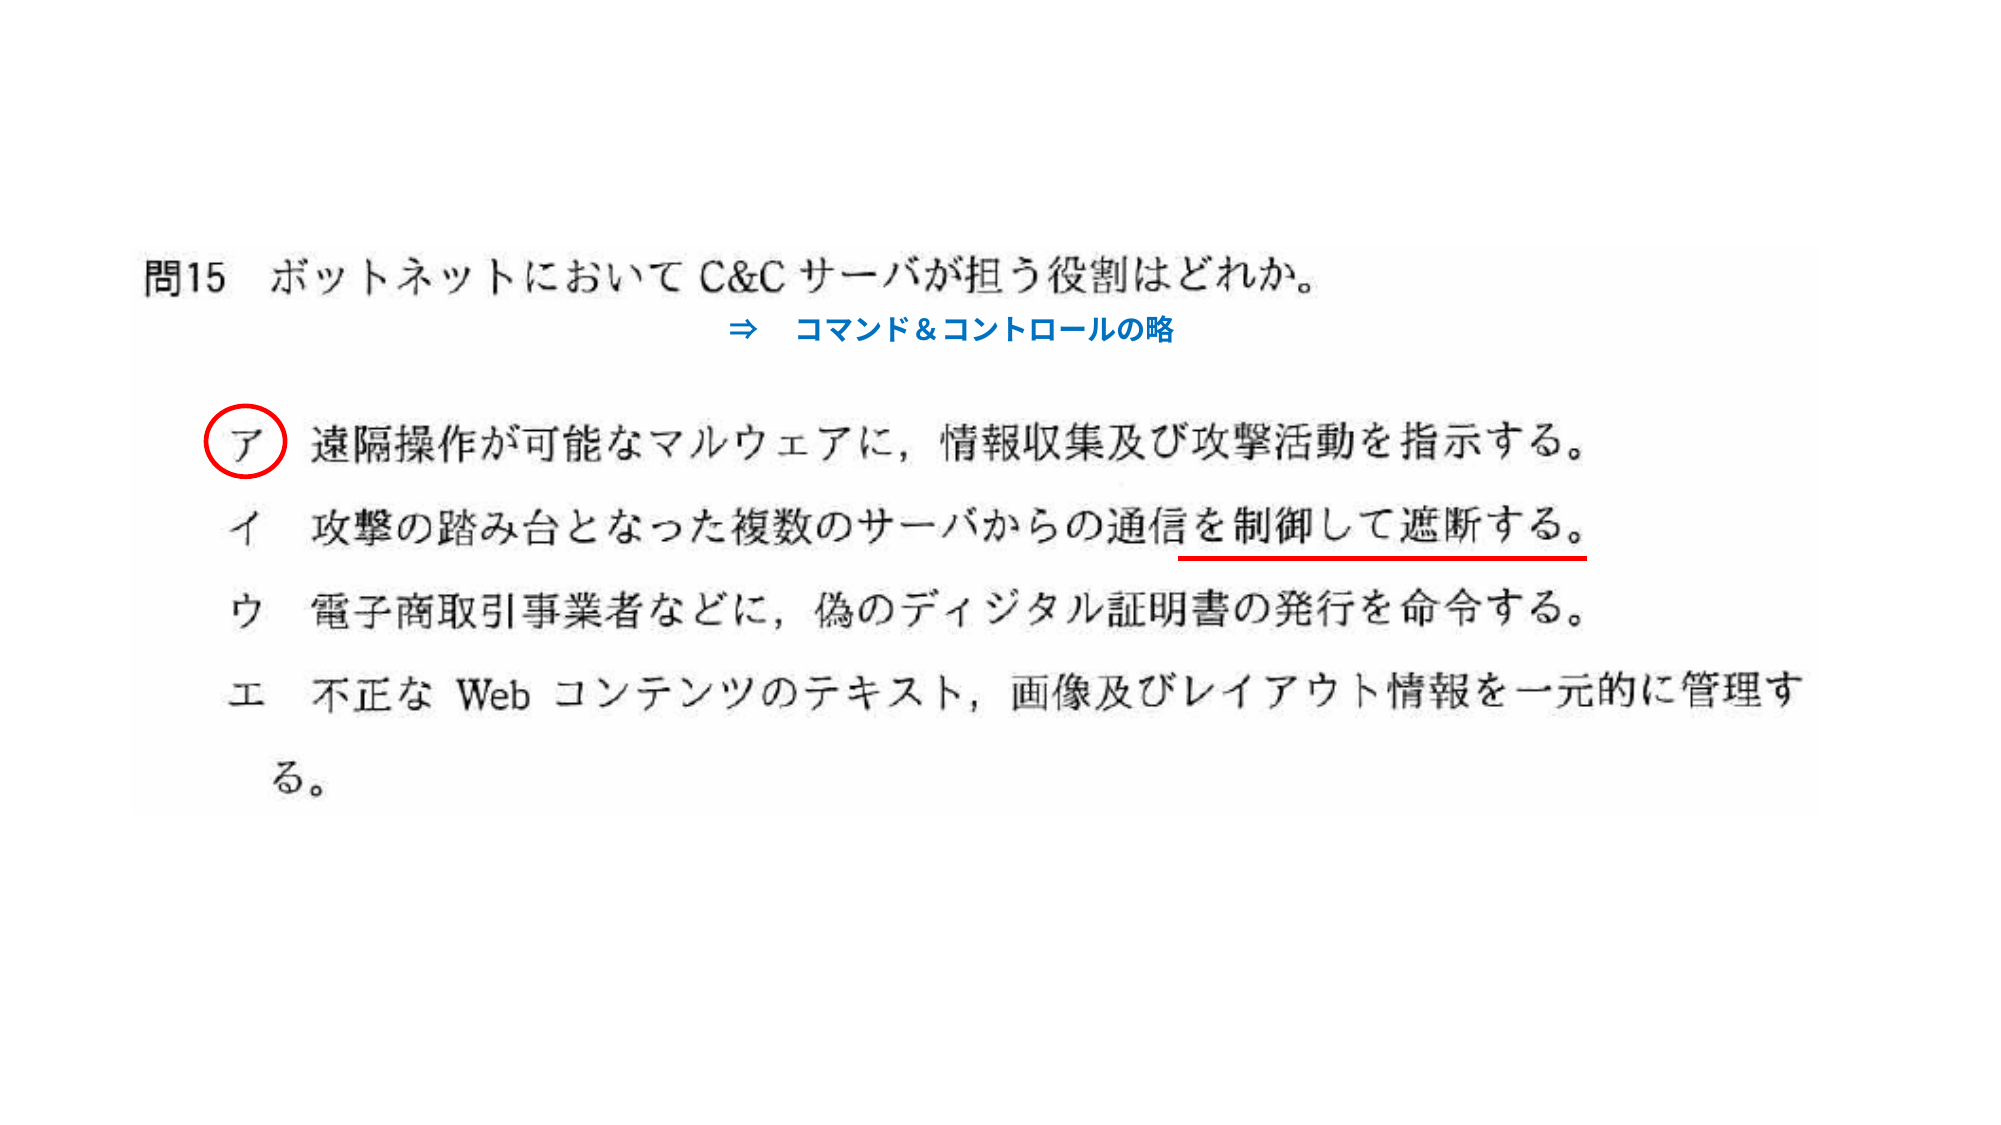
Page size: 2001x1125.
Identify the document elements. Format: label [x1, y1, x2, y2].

picture [130, 246, 1818, 815]
